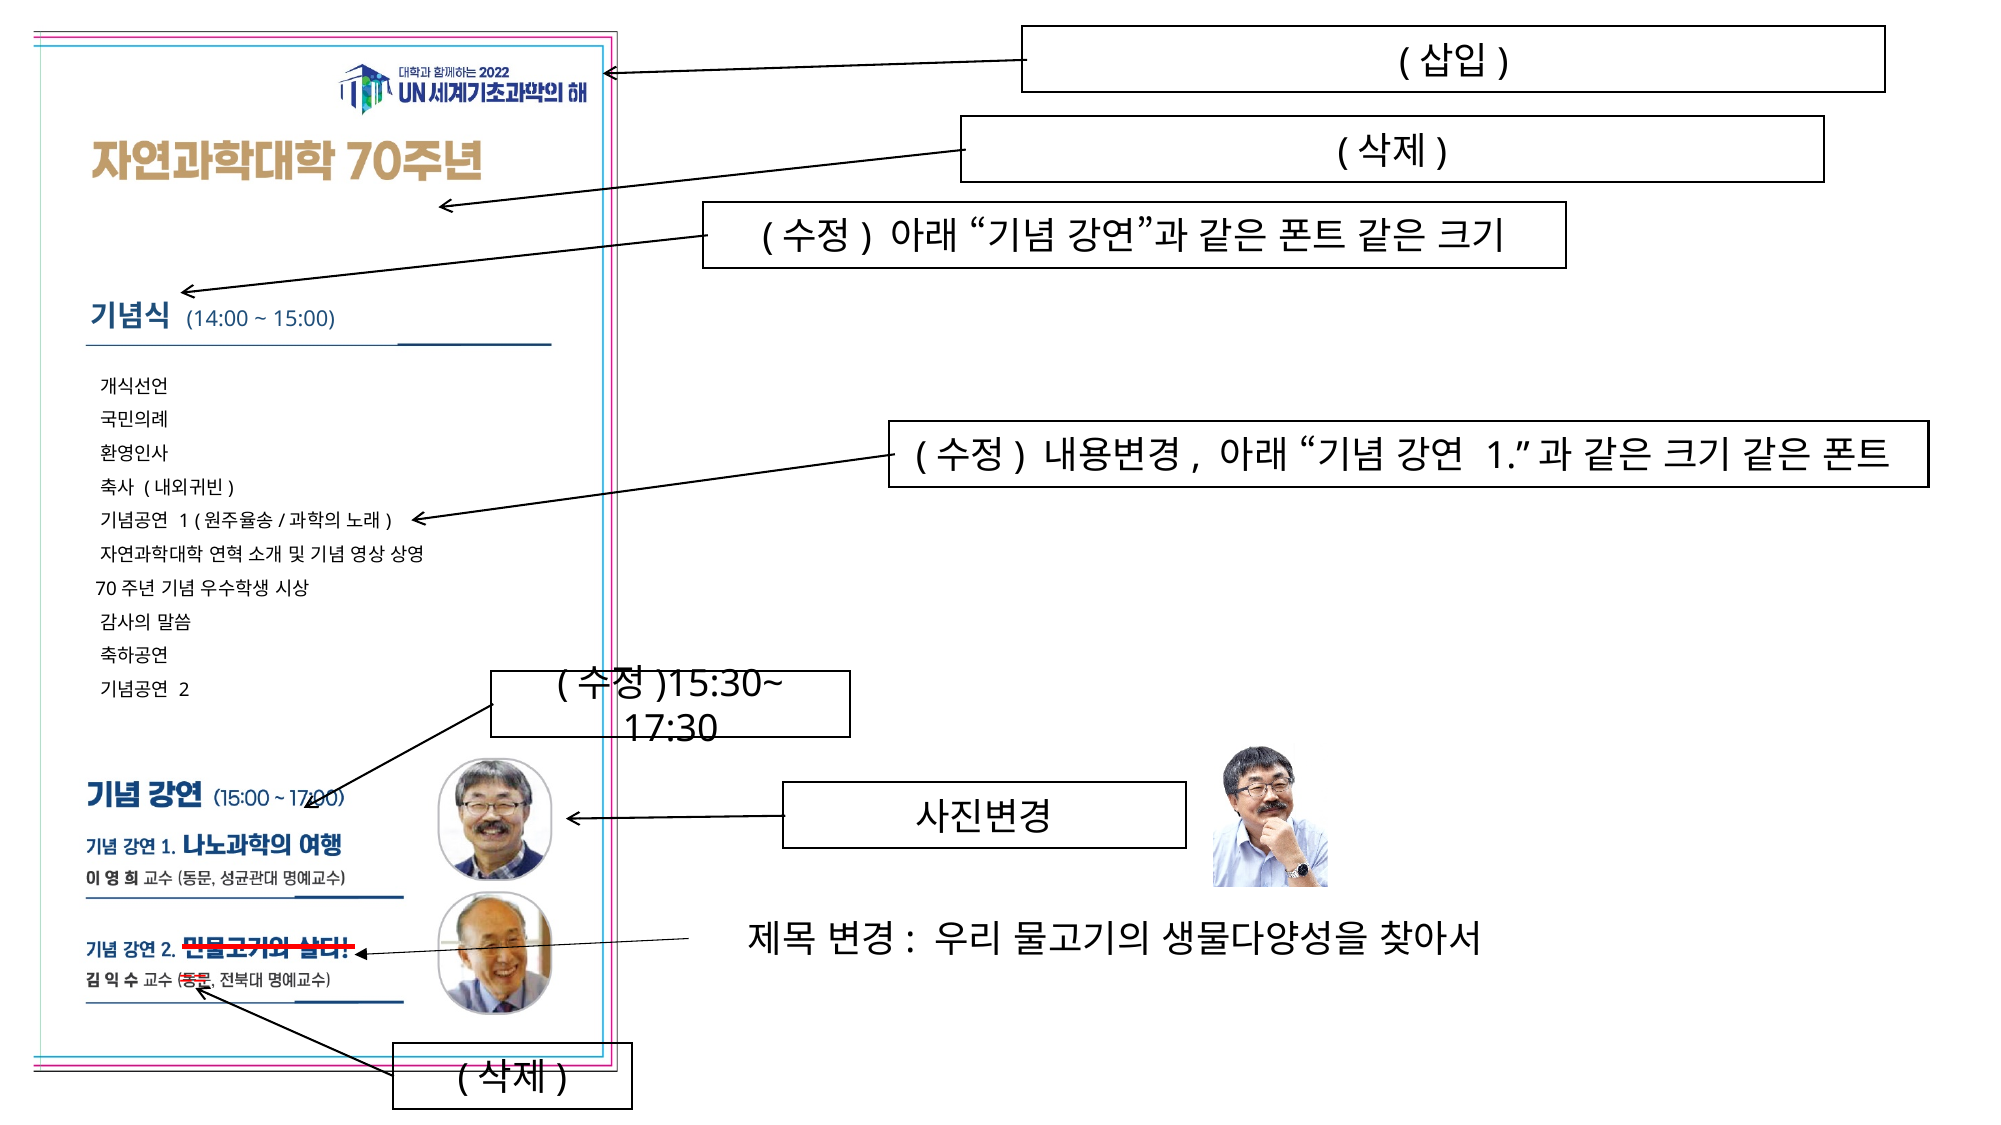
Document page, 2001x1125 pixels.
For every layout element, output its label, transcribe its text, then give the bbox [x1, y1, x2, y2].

picture [1212, 743, 1328, 887]
text_box 사진변경 [784, 781, 1187, 849]
text_box (수정) 내용변경, 아래 “기념 강연 1.”과 같은 크기 같은 폰트 [784, 420, 1930, 488]
text_box 제목 변경: 우리 물고기의 생물다양성을 찾아서 [784, 907, 1498, 968]
text_box (삽입) [784, 25, 1886, 93]
text_box (수정) 아래 “기념 강연”과 같은 폰트 같은 크기 [784, 201, 1567, 269]
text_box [354, 938, 689, 955]
text_box (삭제) [784, 115, 1825, 183]
picture [33, 0, 784, 1109]
text_box (수정)15:30~ 17:30 [784, 670, 851, 738]
